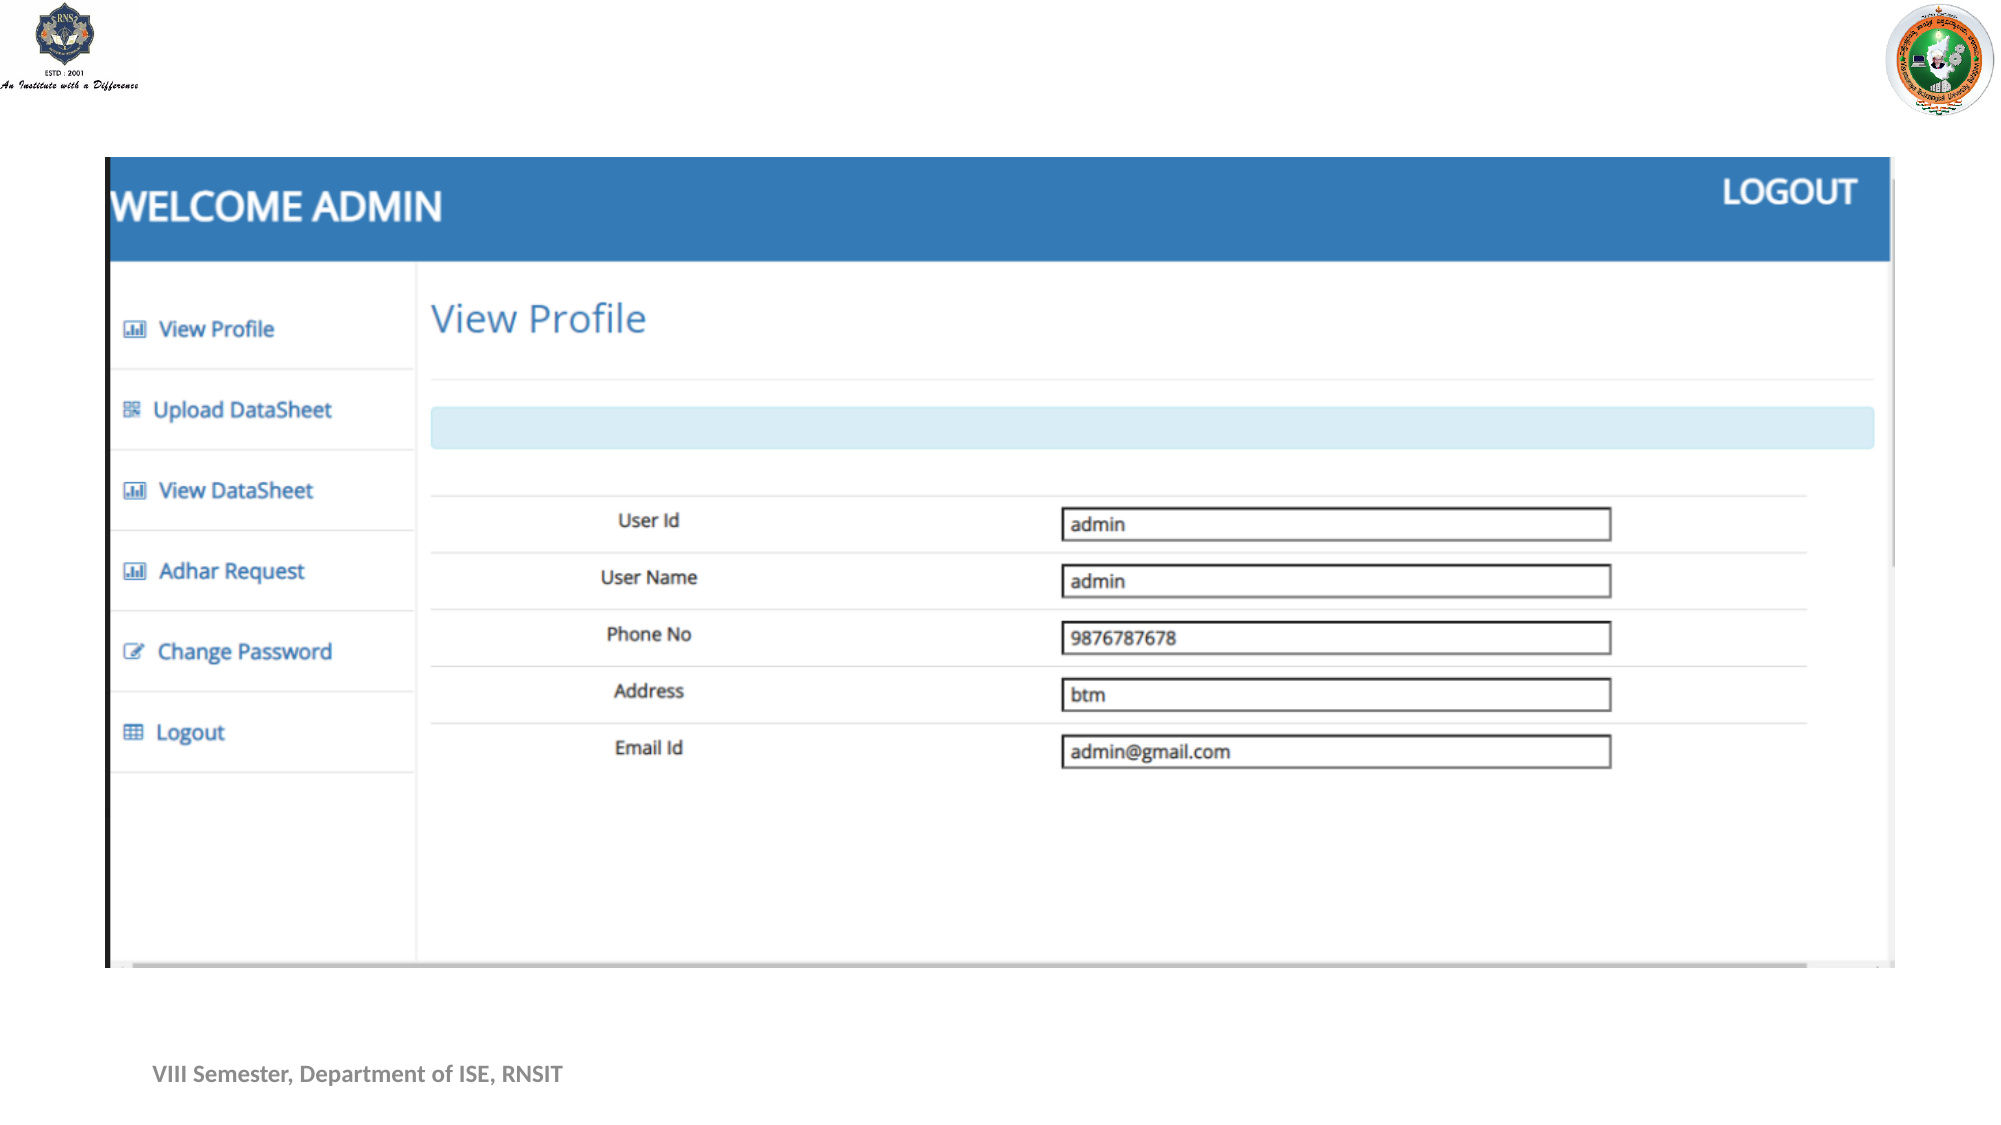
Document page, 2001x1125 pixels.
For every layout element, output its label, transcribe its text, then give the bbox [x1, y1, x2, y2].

slide_number VIII Semester, Department of ISE, RNSIT [137, 1042, 588, 1103]
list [105, 157, 1895, 968]
picture [1882, 2, 1997, 117]
picture [0, 0, 138, 91]
